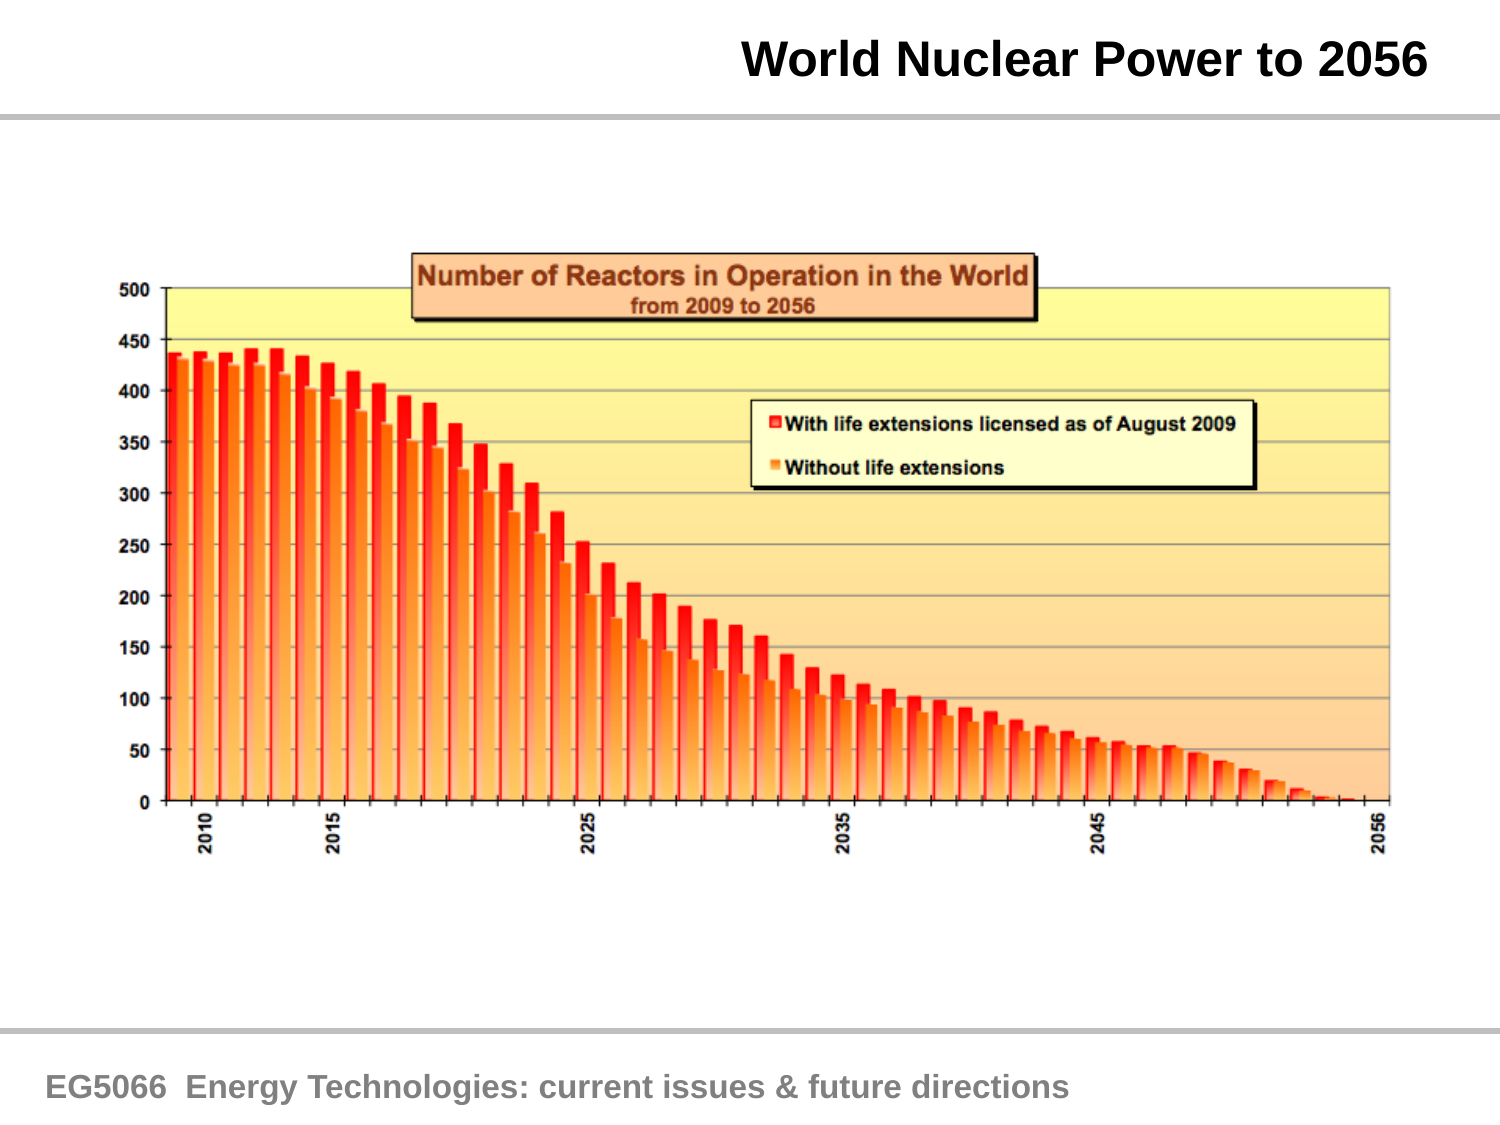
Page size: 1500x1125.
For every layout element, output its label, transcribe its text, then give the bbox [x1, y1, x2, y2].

text_box World Nuclear Power to 2056 [726, 19, 1471, 94]
picture [108, 241, 1392, 883]
